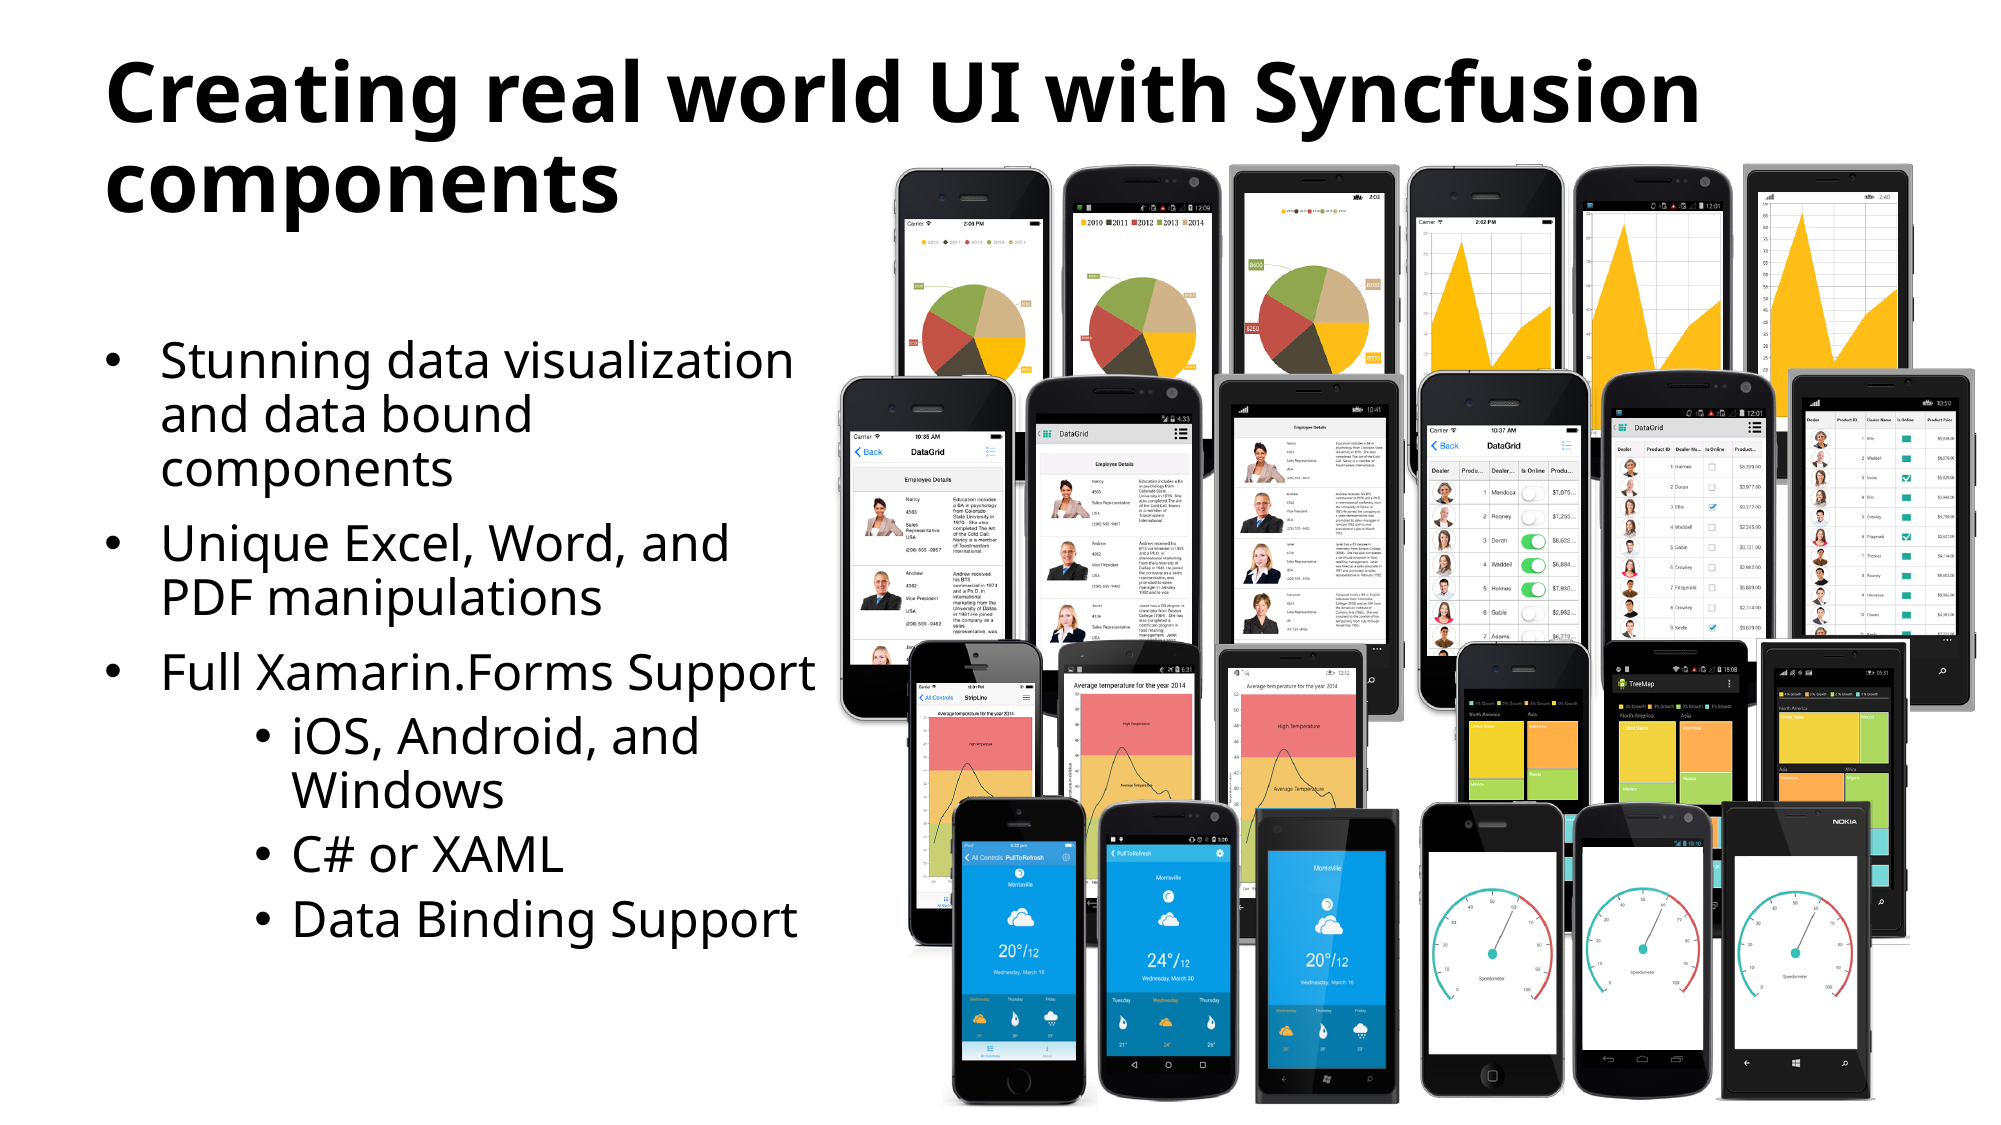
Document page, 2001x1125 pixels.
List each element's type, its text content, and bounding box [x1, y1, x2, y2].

picture [822, 132, 1985, 1125]
text_box Stunning data visualization and data bound components Unique Excel, Word, and PDF manipulations Full Xamarin.Forms Support iOS, Android, and Windows C# or XAML Data Binding Support [89, 327, 850, 960]
title Creating real world UI with Syncfusion components [89, 46, 1936, 234]
